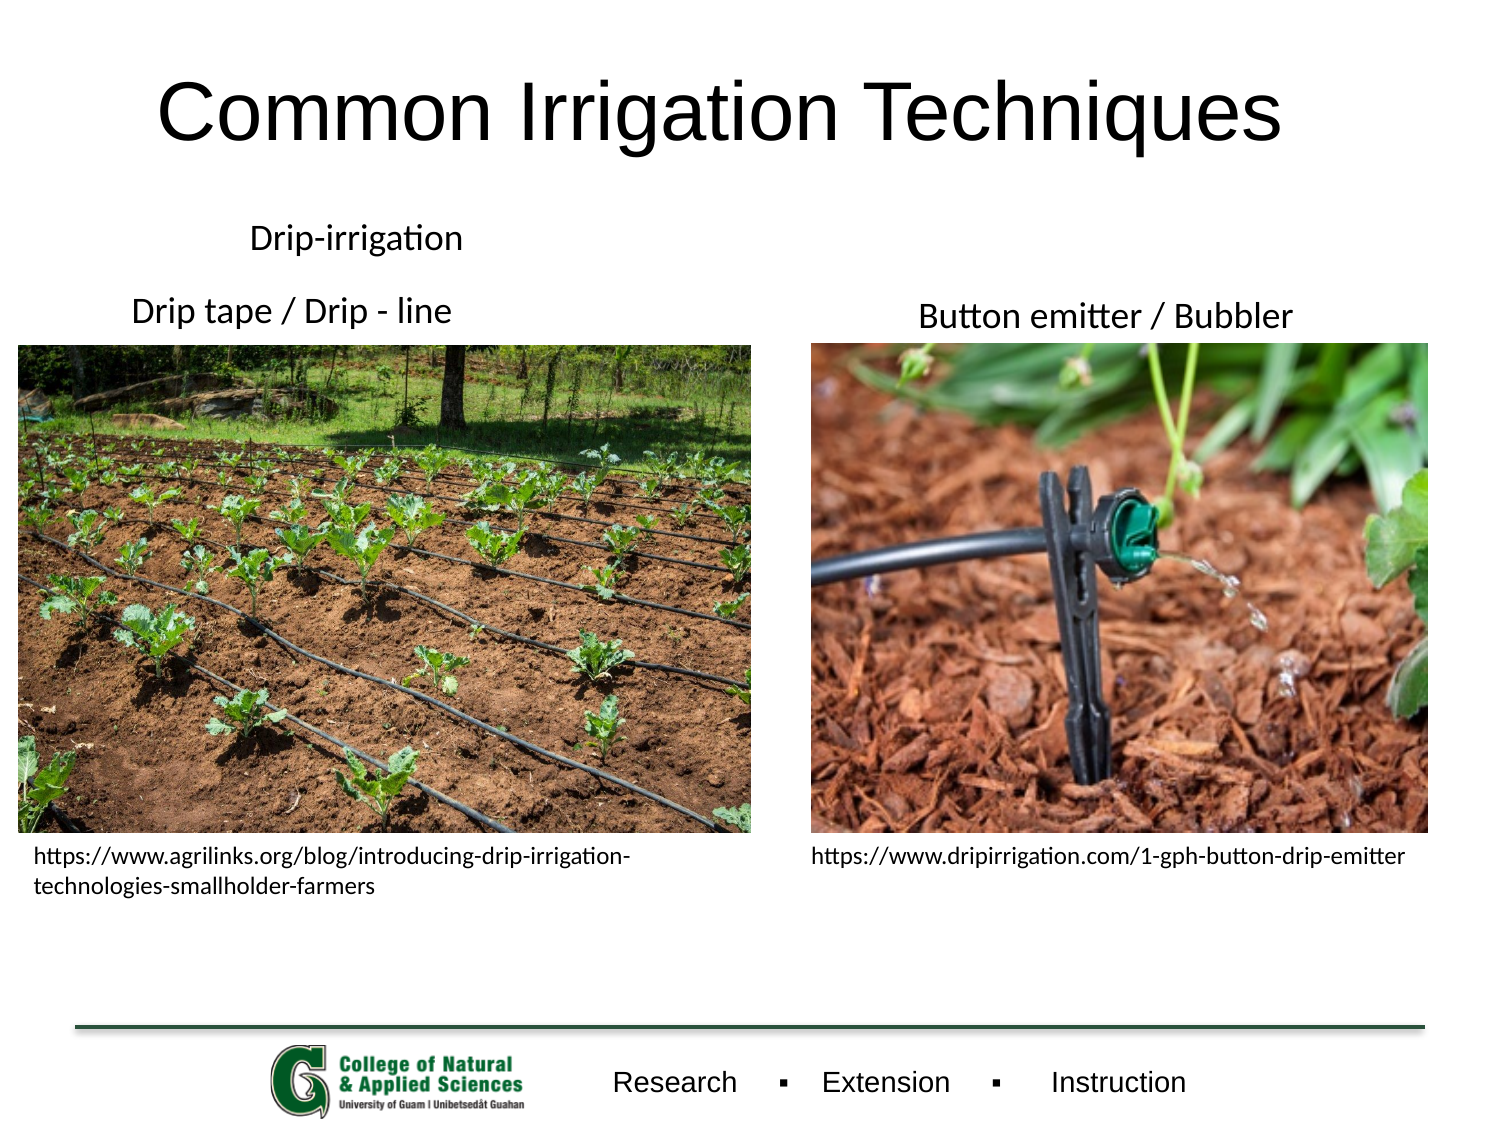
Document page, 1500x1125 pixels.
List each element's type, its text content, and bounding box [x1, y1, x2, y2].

text_box Drip tape / Drip - line [116, 278, 768, 339]
text_box Button emitter / Bubbler [903, 283, 1321, 342]
picture [810, 343, 1428, 833]
text_box https://www.agrilinks.org/blog/introducing-drip-irrigation-technologies-smallholder-farmers [18, 841, 731, 908]
text_box Common Irrigation Techniques [142, 50, 1367, 165]
text_box https://www.dripirrigation.com/1-gph-button-drip-emitter [796, 832, 1428, 878]
text_box Drip-irrigation [235, 205, 887, 266]
picture [18, 344, 751, 833]
